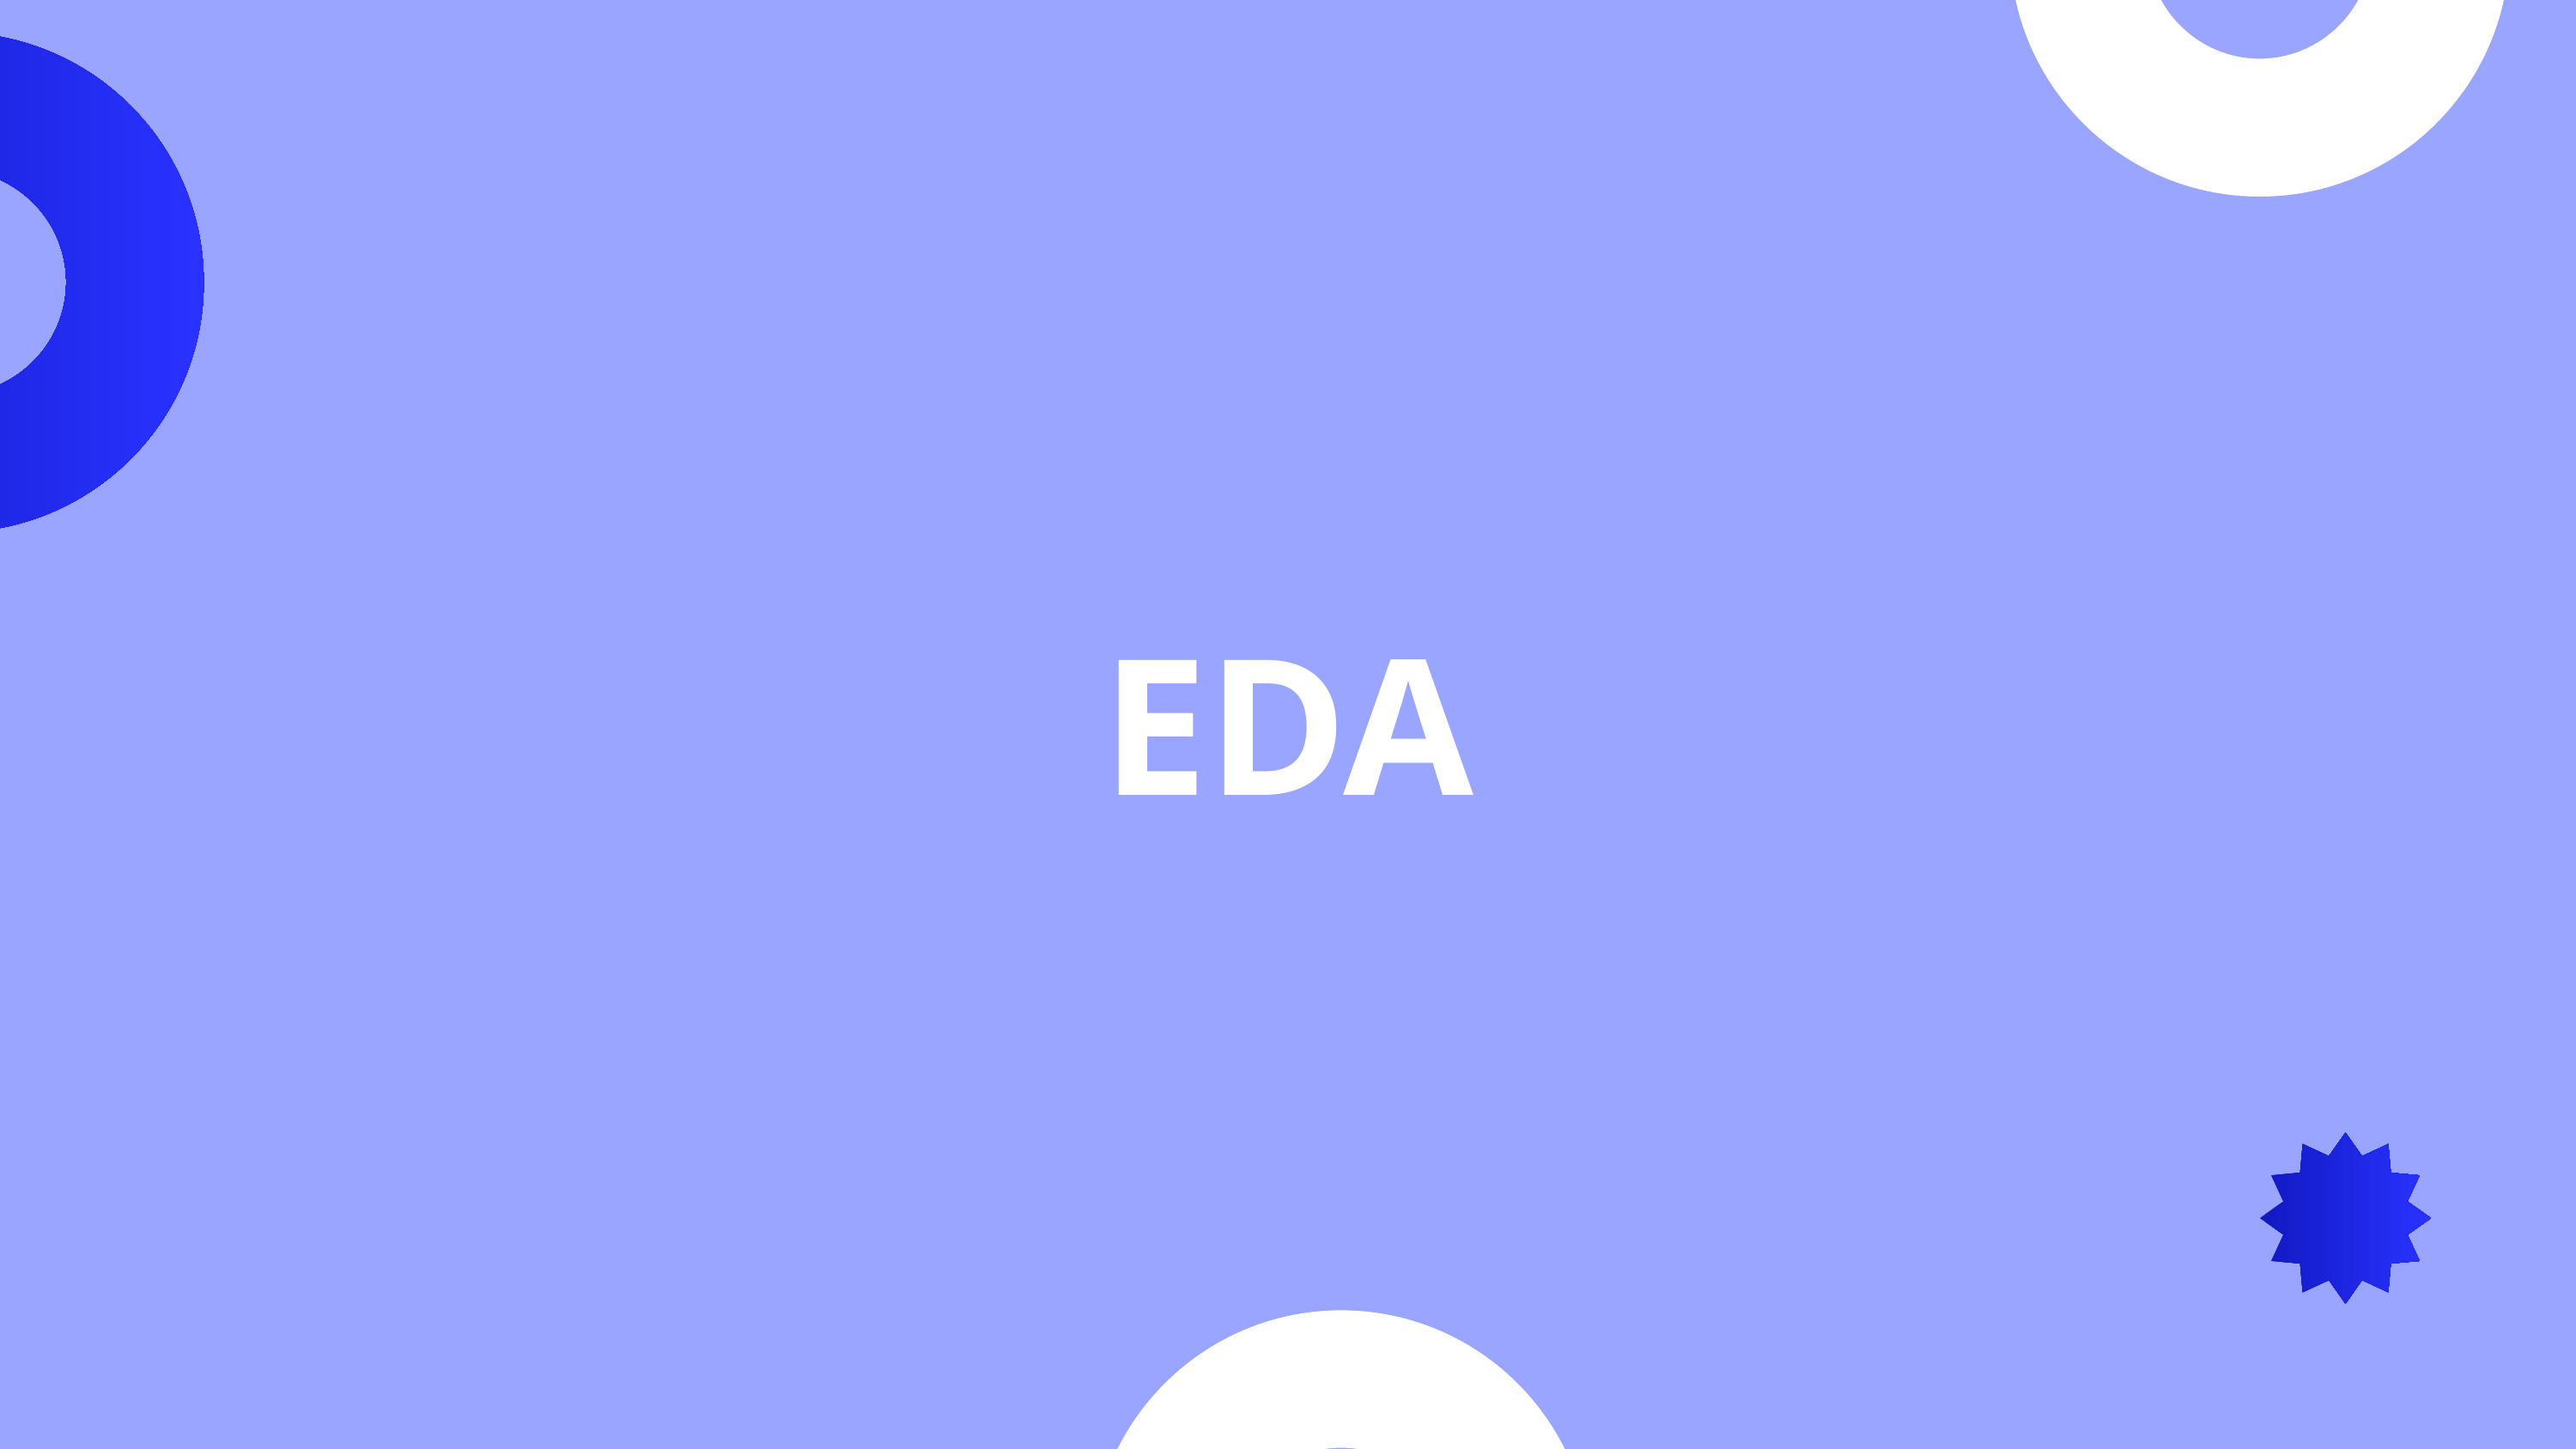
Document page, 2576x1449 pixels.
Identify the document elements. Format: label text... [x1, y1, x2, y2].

text_box EDA [281, 623, 2295, 834]
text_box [2009, 0, 2511, 197]
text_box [0, 32, 204, 533]
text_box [1091, 1310, 1592, 1449]
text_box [2259, 1132, 2432, 1304]
